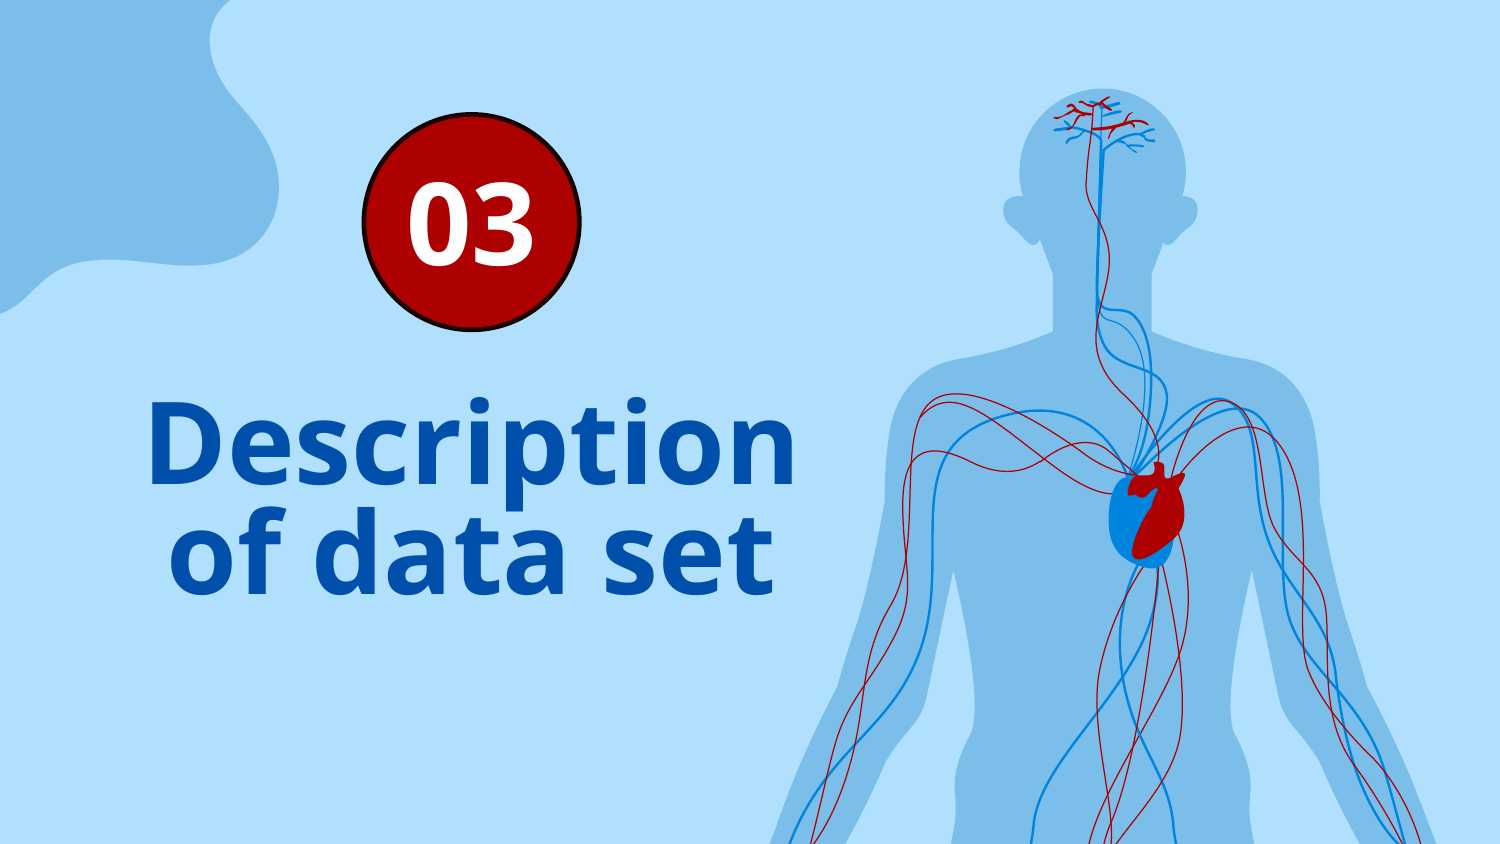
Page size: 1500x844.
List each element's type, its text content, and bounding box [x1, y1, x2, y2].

text_box [398, 114, 545, 143]
text_box [393, 296, 550, 330]
title 03 [364, 143, 580, 296]
title Description of data set [118, 382, 702, 631]
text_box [707, 88, 1500, 844]
